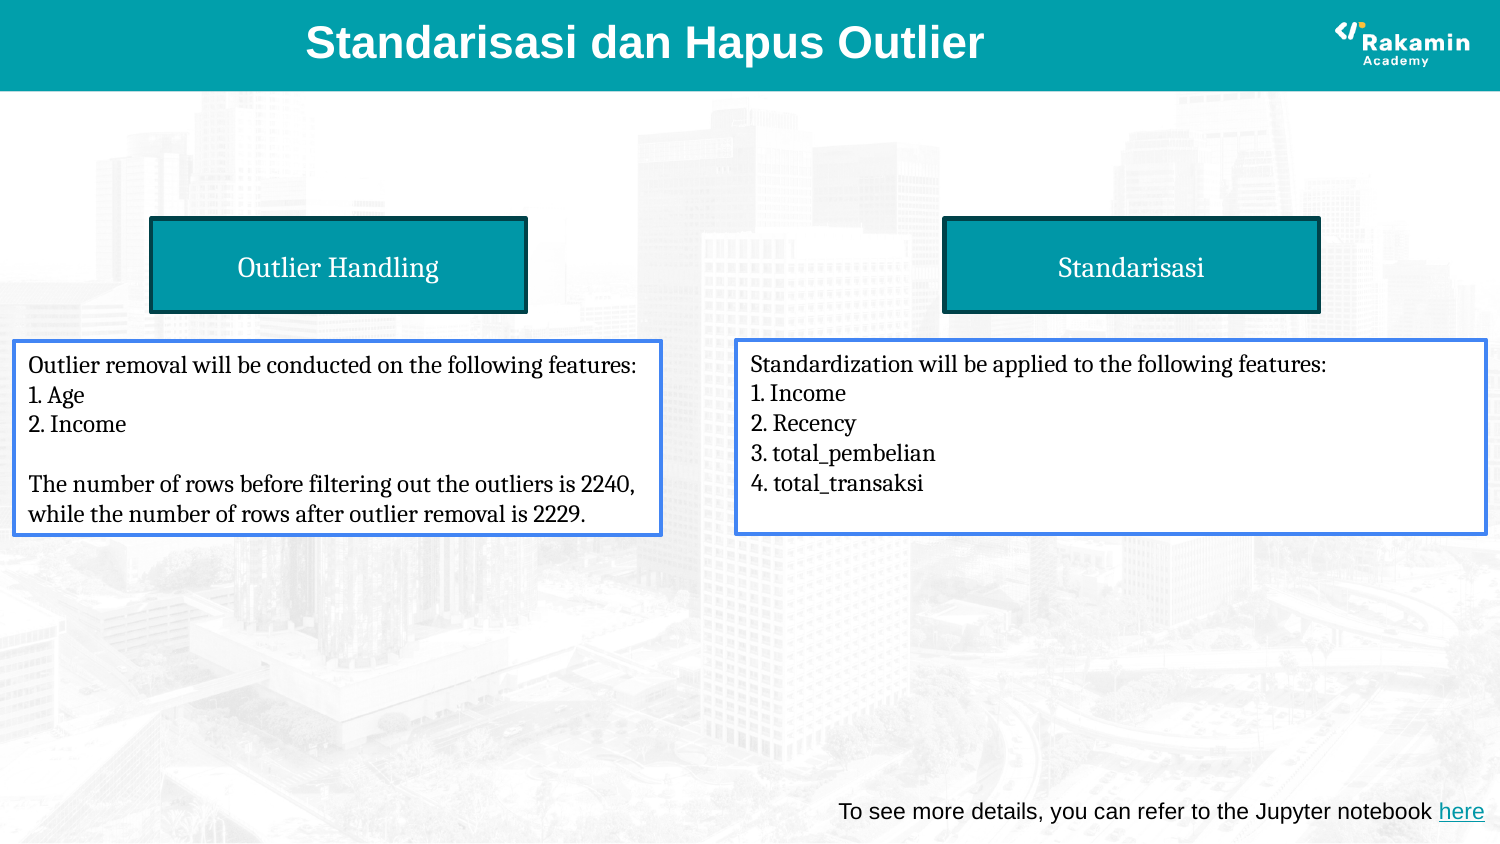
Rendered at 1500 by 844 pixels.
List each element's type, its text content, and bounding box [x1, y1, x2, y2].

text_box Standardization will be applied to the following features: 1. Income 2. Recency 3. total_pembelian 4. total_transaksi [734, 338, 1488, 536]
text_box To see more details, you can refer to the Jupyter notebook here [763, 782, 1500, 838]
text_box Outlier Handling [149, 216, 528, 314]
title Standarisasi dan Hapus Outlier [0, 0, 1291, 92]
text_box Standarisasi [942, 216, 1321, 314]
text_box Outlier removal will be conducted on the following features: 1. Age 2. Income The number of rows before filtering out the outliers is 2240, while the number of rows after outlier removal is 2229. [12, 339, 663, 537]
picture [0, 0, 1500, 844]
